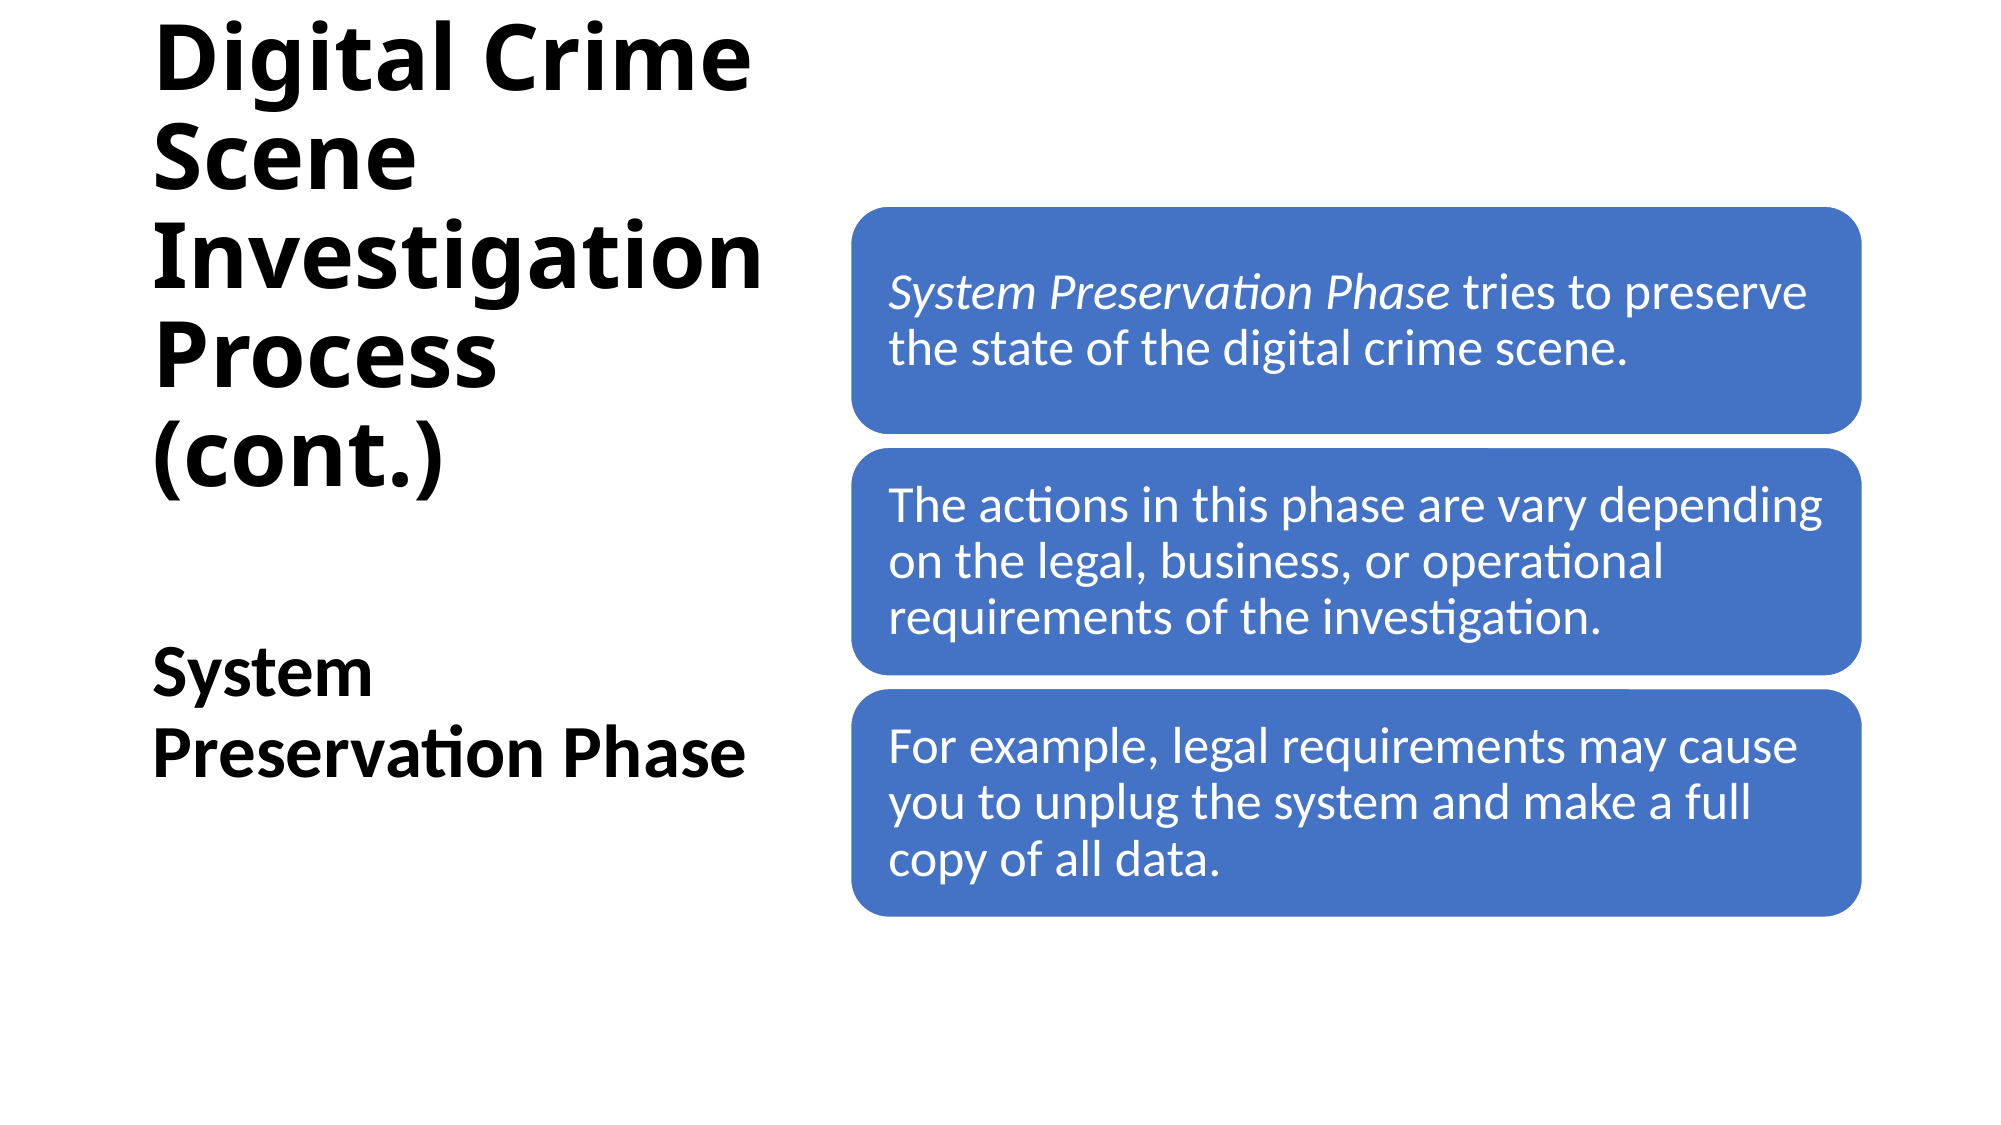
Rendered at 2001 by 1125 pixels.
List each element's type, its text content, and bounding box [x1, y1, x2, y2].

title Digital Crime Scene Investigation Process (cont.) [137, 251, 783, 513]
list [850, 161, 1863, 962]
list System Preservation Phase [137, 513, 783, 1125]
